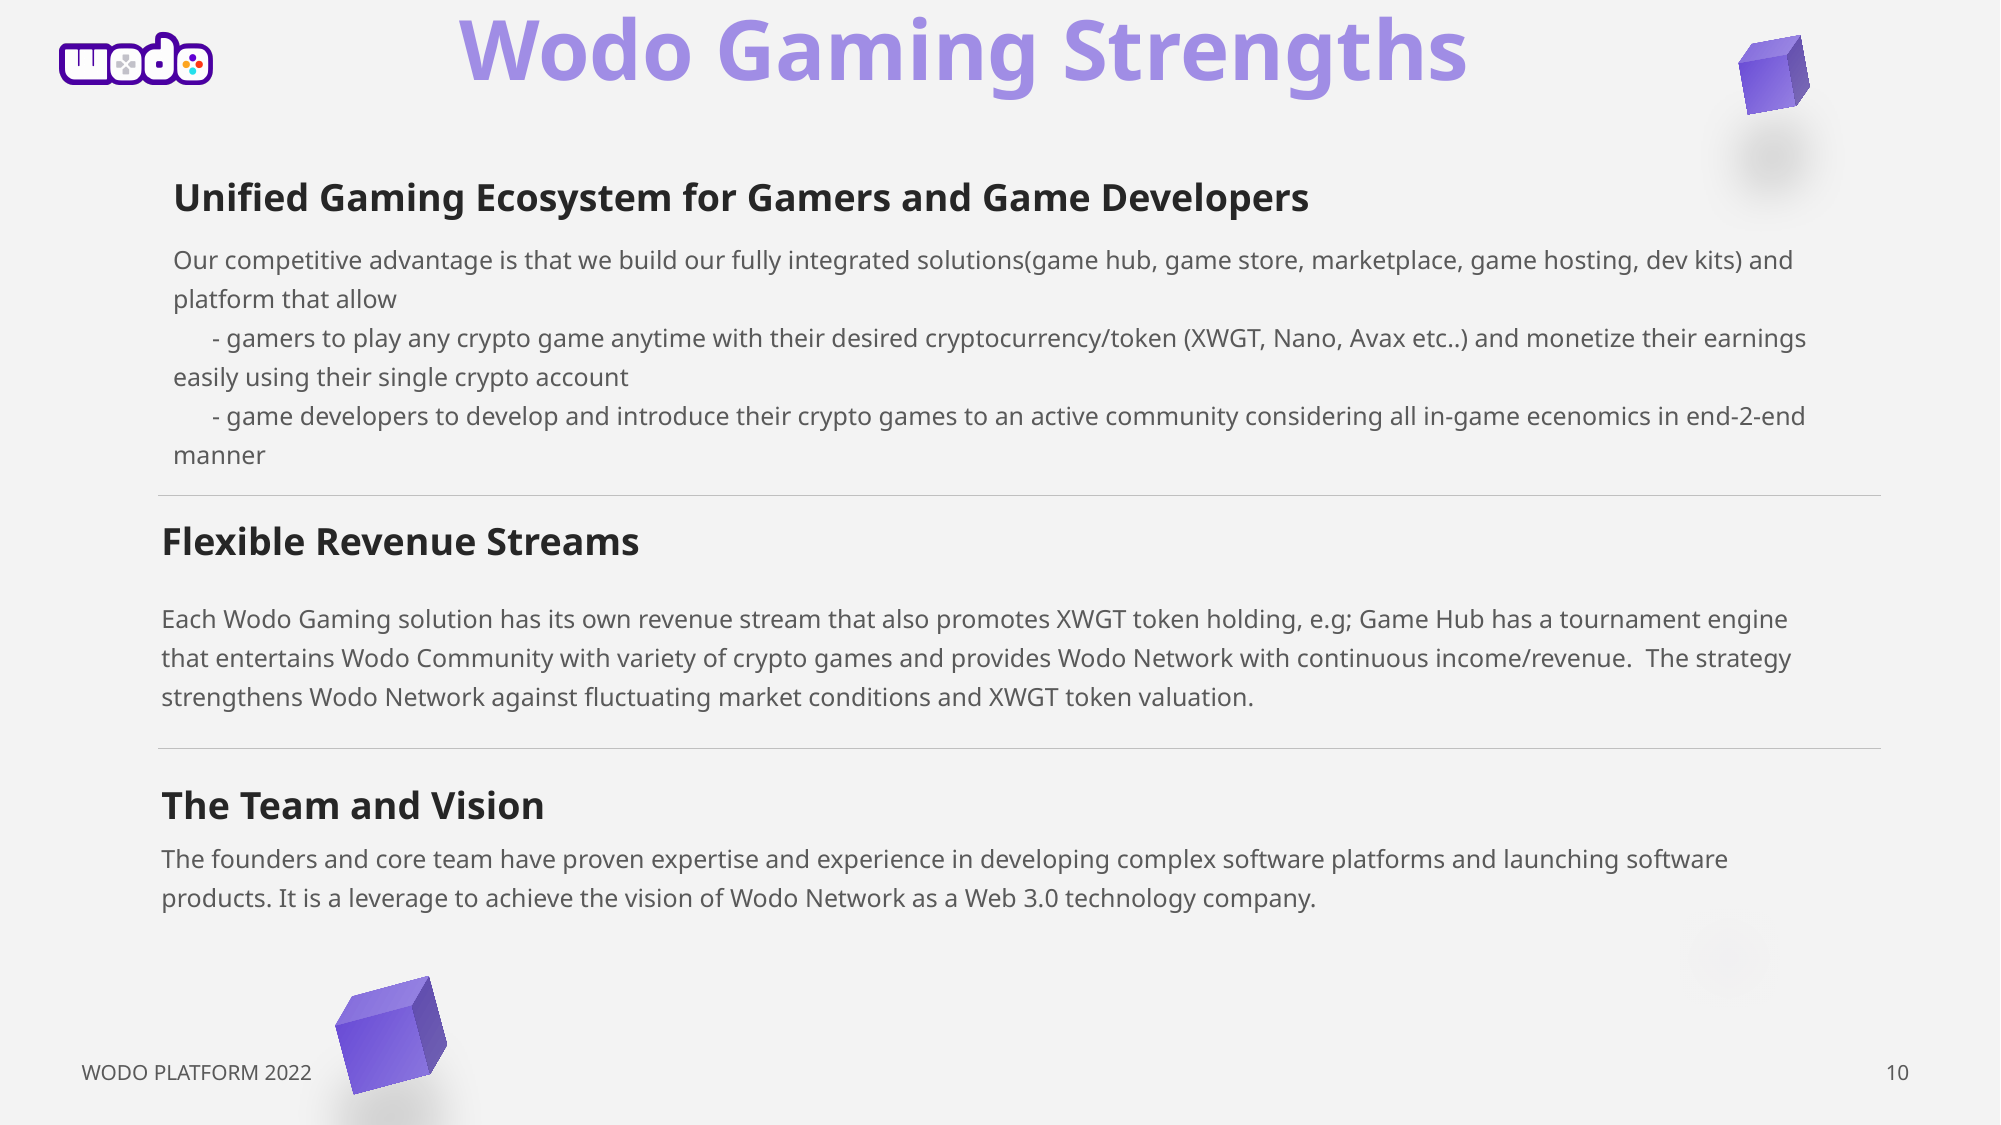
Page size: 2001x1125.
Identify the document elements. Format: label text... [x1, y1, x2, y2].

text_box Wodo Gaming Strengths [264, 0, 1666, 104]
picture [59, 31, 213, 85]
text_box [334, 975, 448, 1096]
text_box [146, 510, 1830, 718]
text_box [1737, 34, 1811, 116]
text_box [158, 166, 1842, 478]
text_box The Team and Vision [146, 774, 1830, 827]
text_box The founders and core team have proven expertise and experience in developing complex software platforms and launching software products. It is a leverage to achieve the vision of Wodo Network as a Web 3.0 technology company. [146, 827, 1830, 920]
